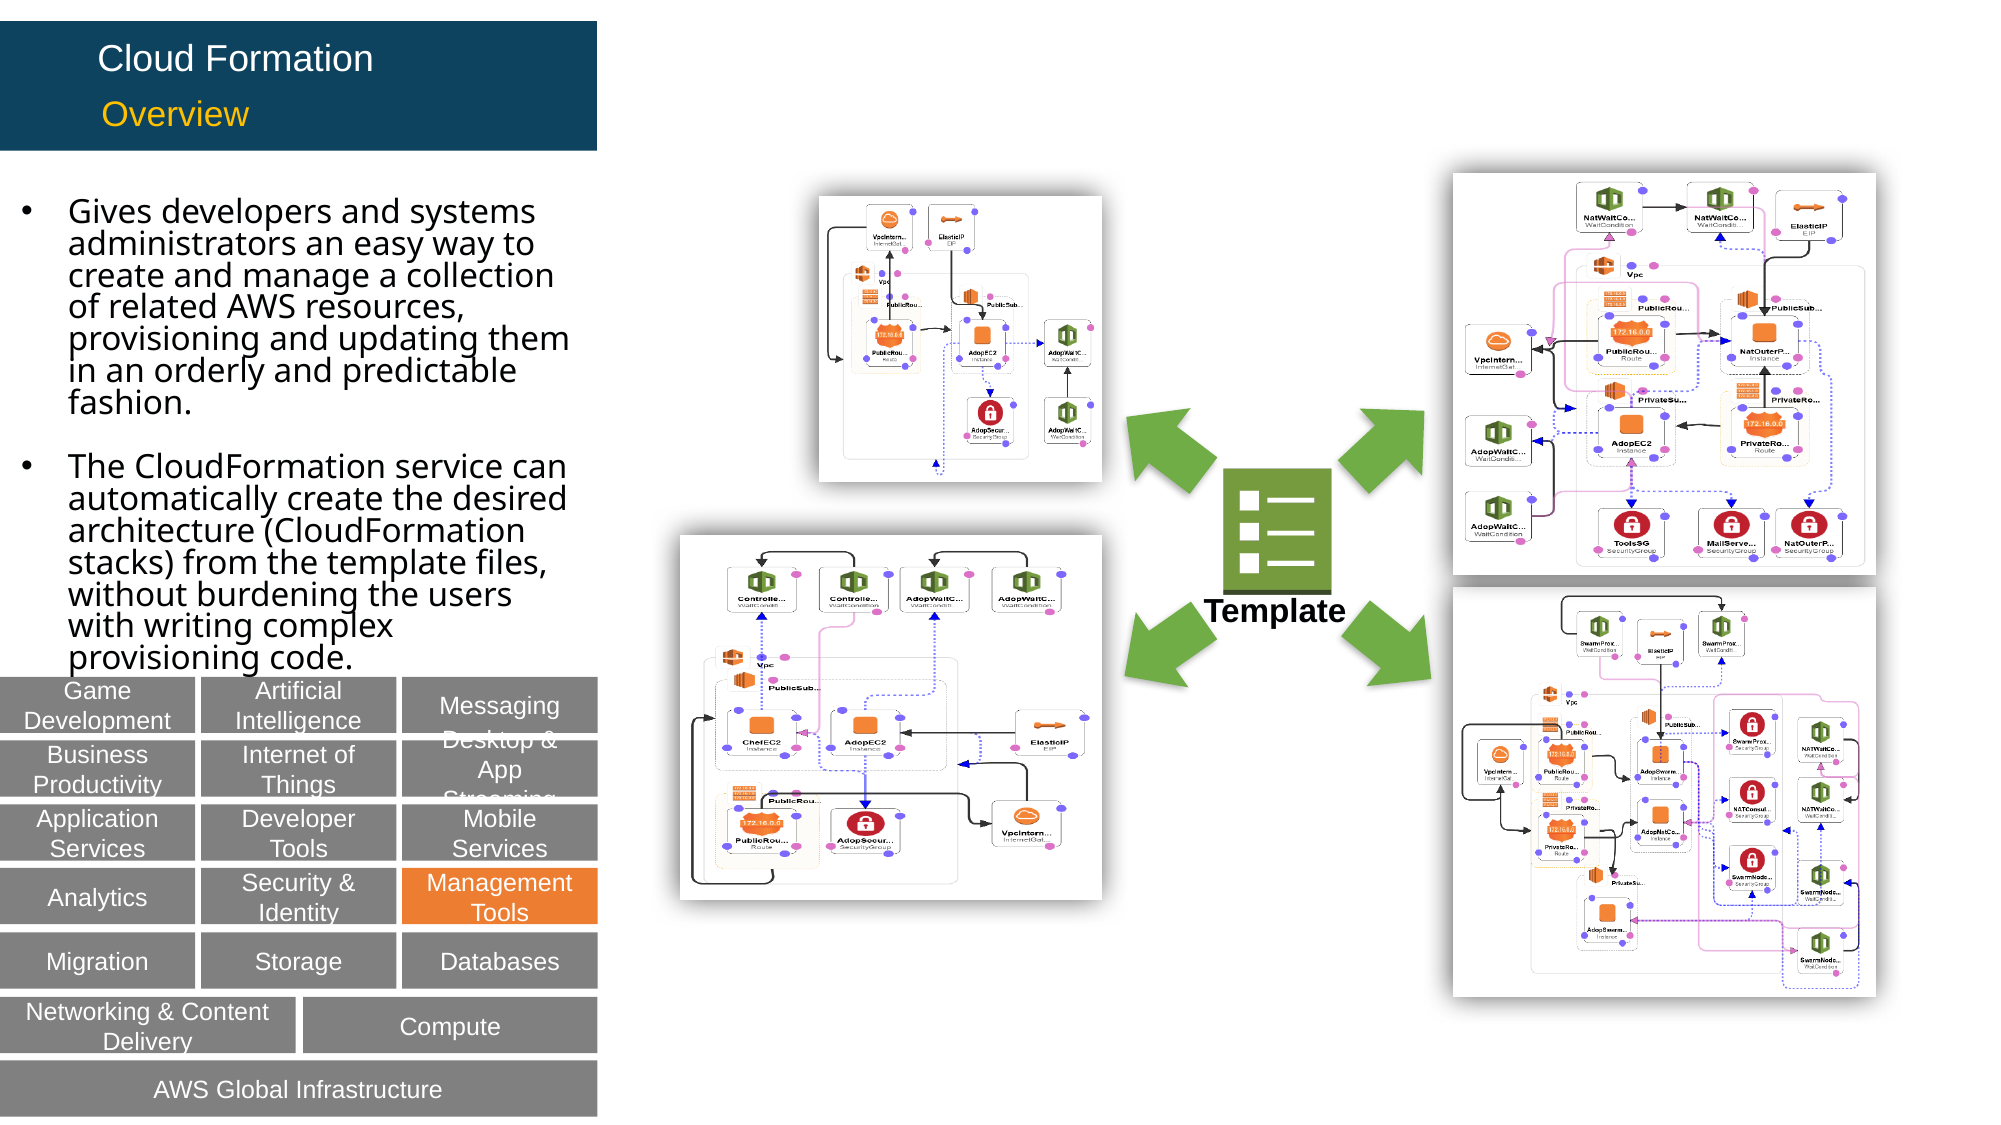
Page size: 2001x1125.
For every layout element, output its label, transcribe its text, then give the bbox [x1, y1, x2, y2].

text_box Storage [200, 931, 397, 990]
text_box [819, 196, 1214, 493]
text_box Networking & Content Delivery [0, 996, 297, 1054]
text_box Gives developers and systems administrators an easy way to create and manage a collection of related AWS resources, provisioning and updating them in an orderly and predictable fashion. The CloudFormation service can automatically create the desired architecture (CloudFormation stacks) from the template files, without burdening the users with writing complex provisioning code. [6, 190, 591, 716]
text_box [1194, 448, 1360, 630]
text_box Mobile Services [401, 803, 599, 862]
text_box [0, 20, 598, 152]
text_box Internet of Things [200, 739, 397, 798]
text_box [1340, 173, 1876, 575]
text_box Management Tools [401, 867, 599, 925]
text_box Overview [86, 87, 507, 141]
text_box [680, 535, 1213, 900]
text_box Cloud Formation [9, 27, 591, 87]
text_box Migration [0, 931, 196, 990]
text_box Business Productivity [0, 739, 196, 798]
text_box Analytics [0, 867, 196, 925]
text_box Artificial Intelligence [200, 716, 397, 734]
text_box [1344, 587, 1876, 997]
text_box Application Services [0, 803, 196, 862]
text_box Game Development [0, 676, 196, 734]
text_box Messaging [401, 676, 599, 734]
text_box Desktop & App Streaming [401, 739, 599, 798]
text_box Compute [302, 996, 598, 1054]
text_box Developer Tools [200, 803, 397, 862]
text_box Security & Identity [200, 867, 397, 925]
text_box Databases [401, 931, 599, 990]
text_box AWS Global Infrastructure [0, 1059, 598, 1118]
